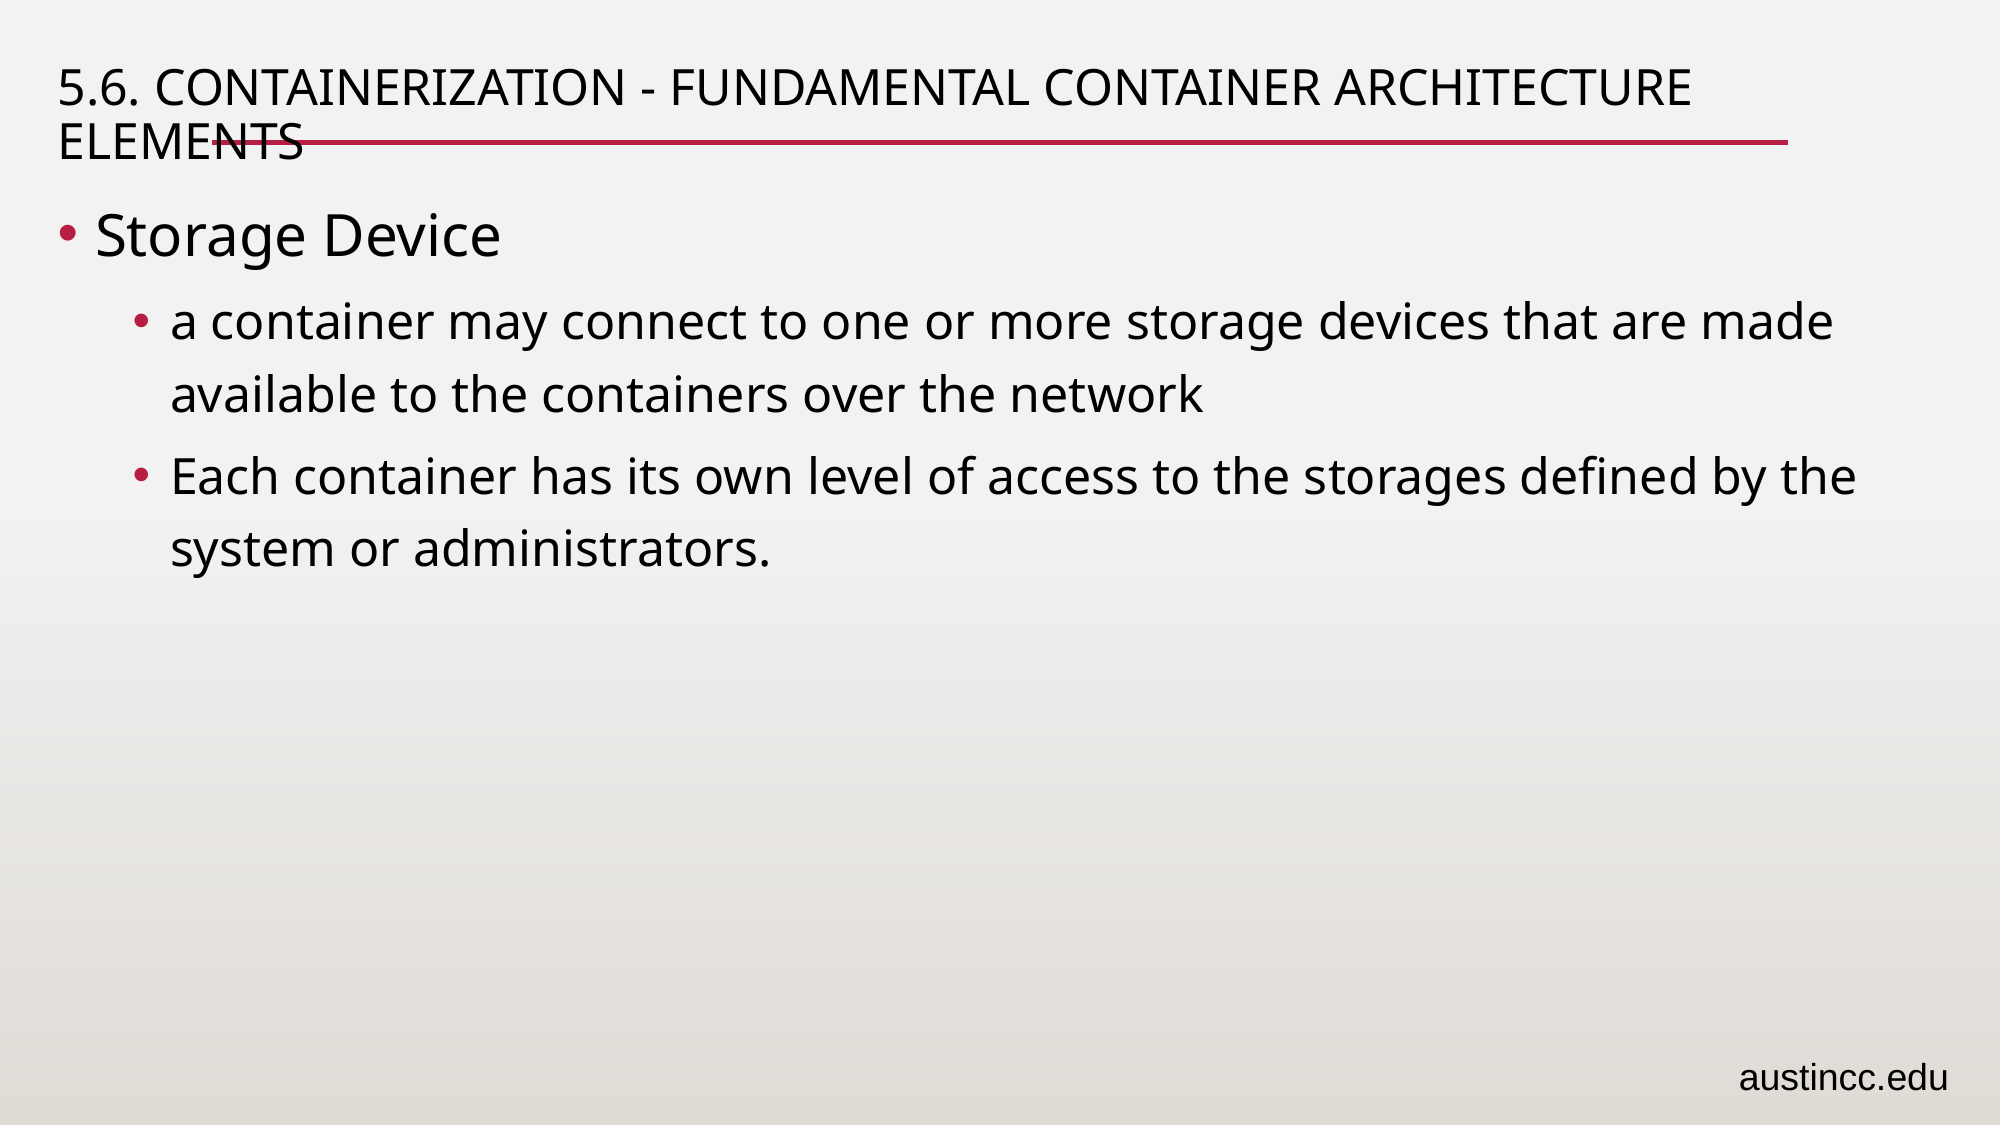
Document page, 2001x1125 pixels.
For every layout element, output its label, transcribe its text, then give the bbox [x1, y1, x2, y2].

list Storage Device a container may connect to one or more storage devices that are made available to the containers over the network Each container has its own level of access to the storages defined by the system or administrators. [42, 176, 1955, 1071]
title 5.6. Containerization - Fundamental Container Architecture Elements [42, 54, 1955, 137]
